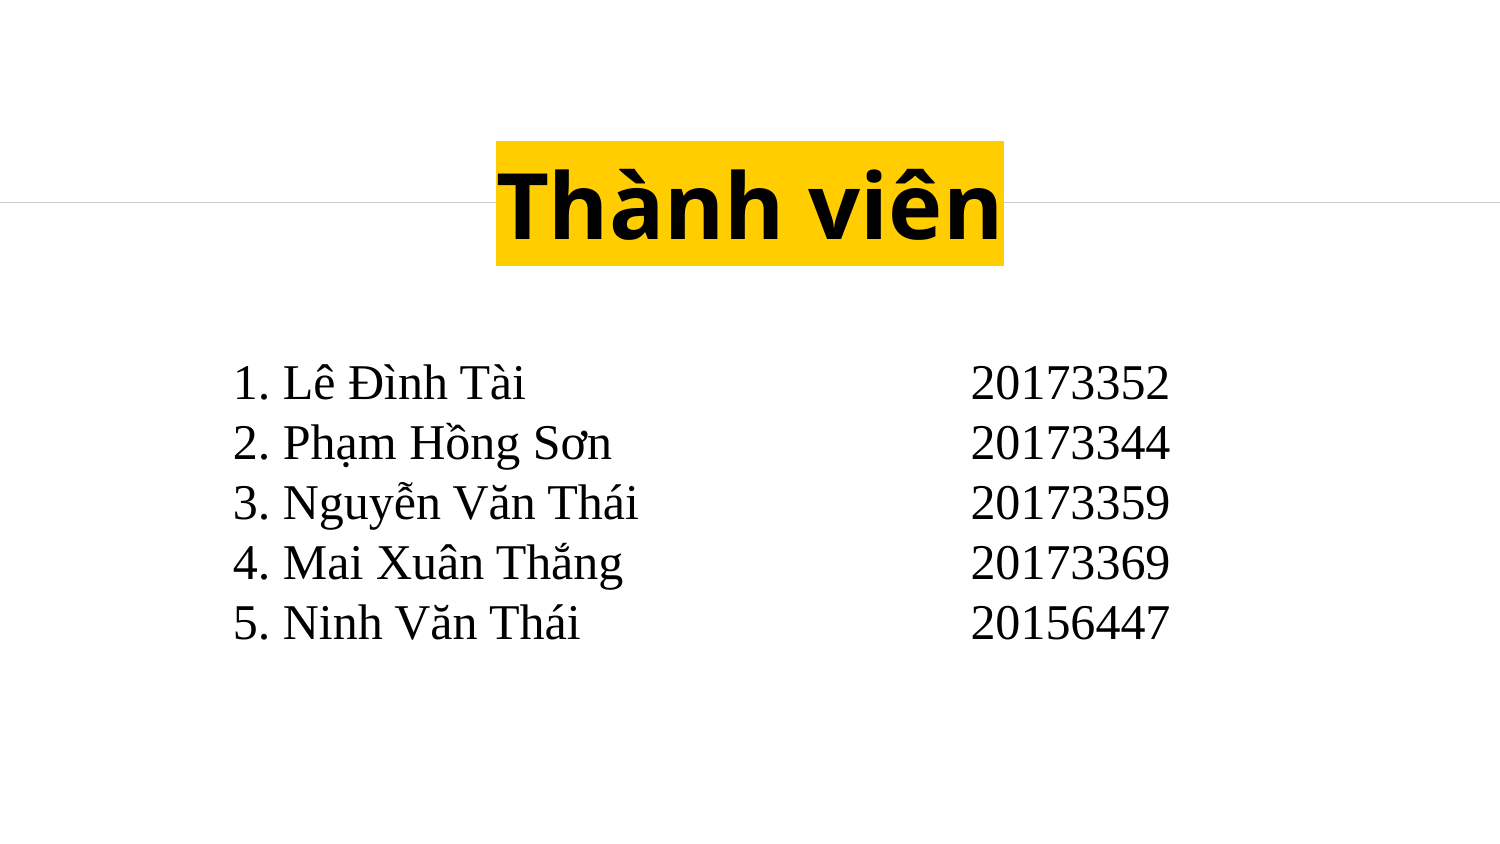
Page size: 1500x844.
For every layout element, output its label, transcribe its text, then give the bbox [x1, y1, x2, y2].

text_box Thành viên [320, 210, 1180, 298]
text_box Thành viên [320, 107, 1180, 201]
text_box 20173352 20173344 20173359 20173369 20156447 [955, 334, 1500, 844]
text_box 1. Lê Đình Tài 2. Phạm Hồng Sơn 3. Nguyễn Văn Thái 4. Mai Xuân Thắng 5. Ninh Văn Thái [217, 334, 914, 844]
